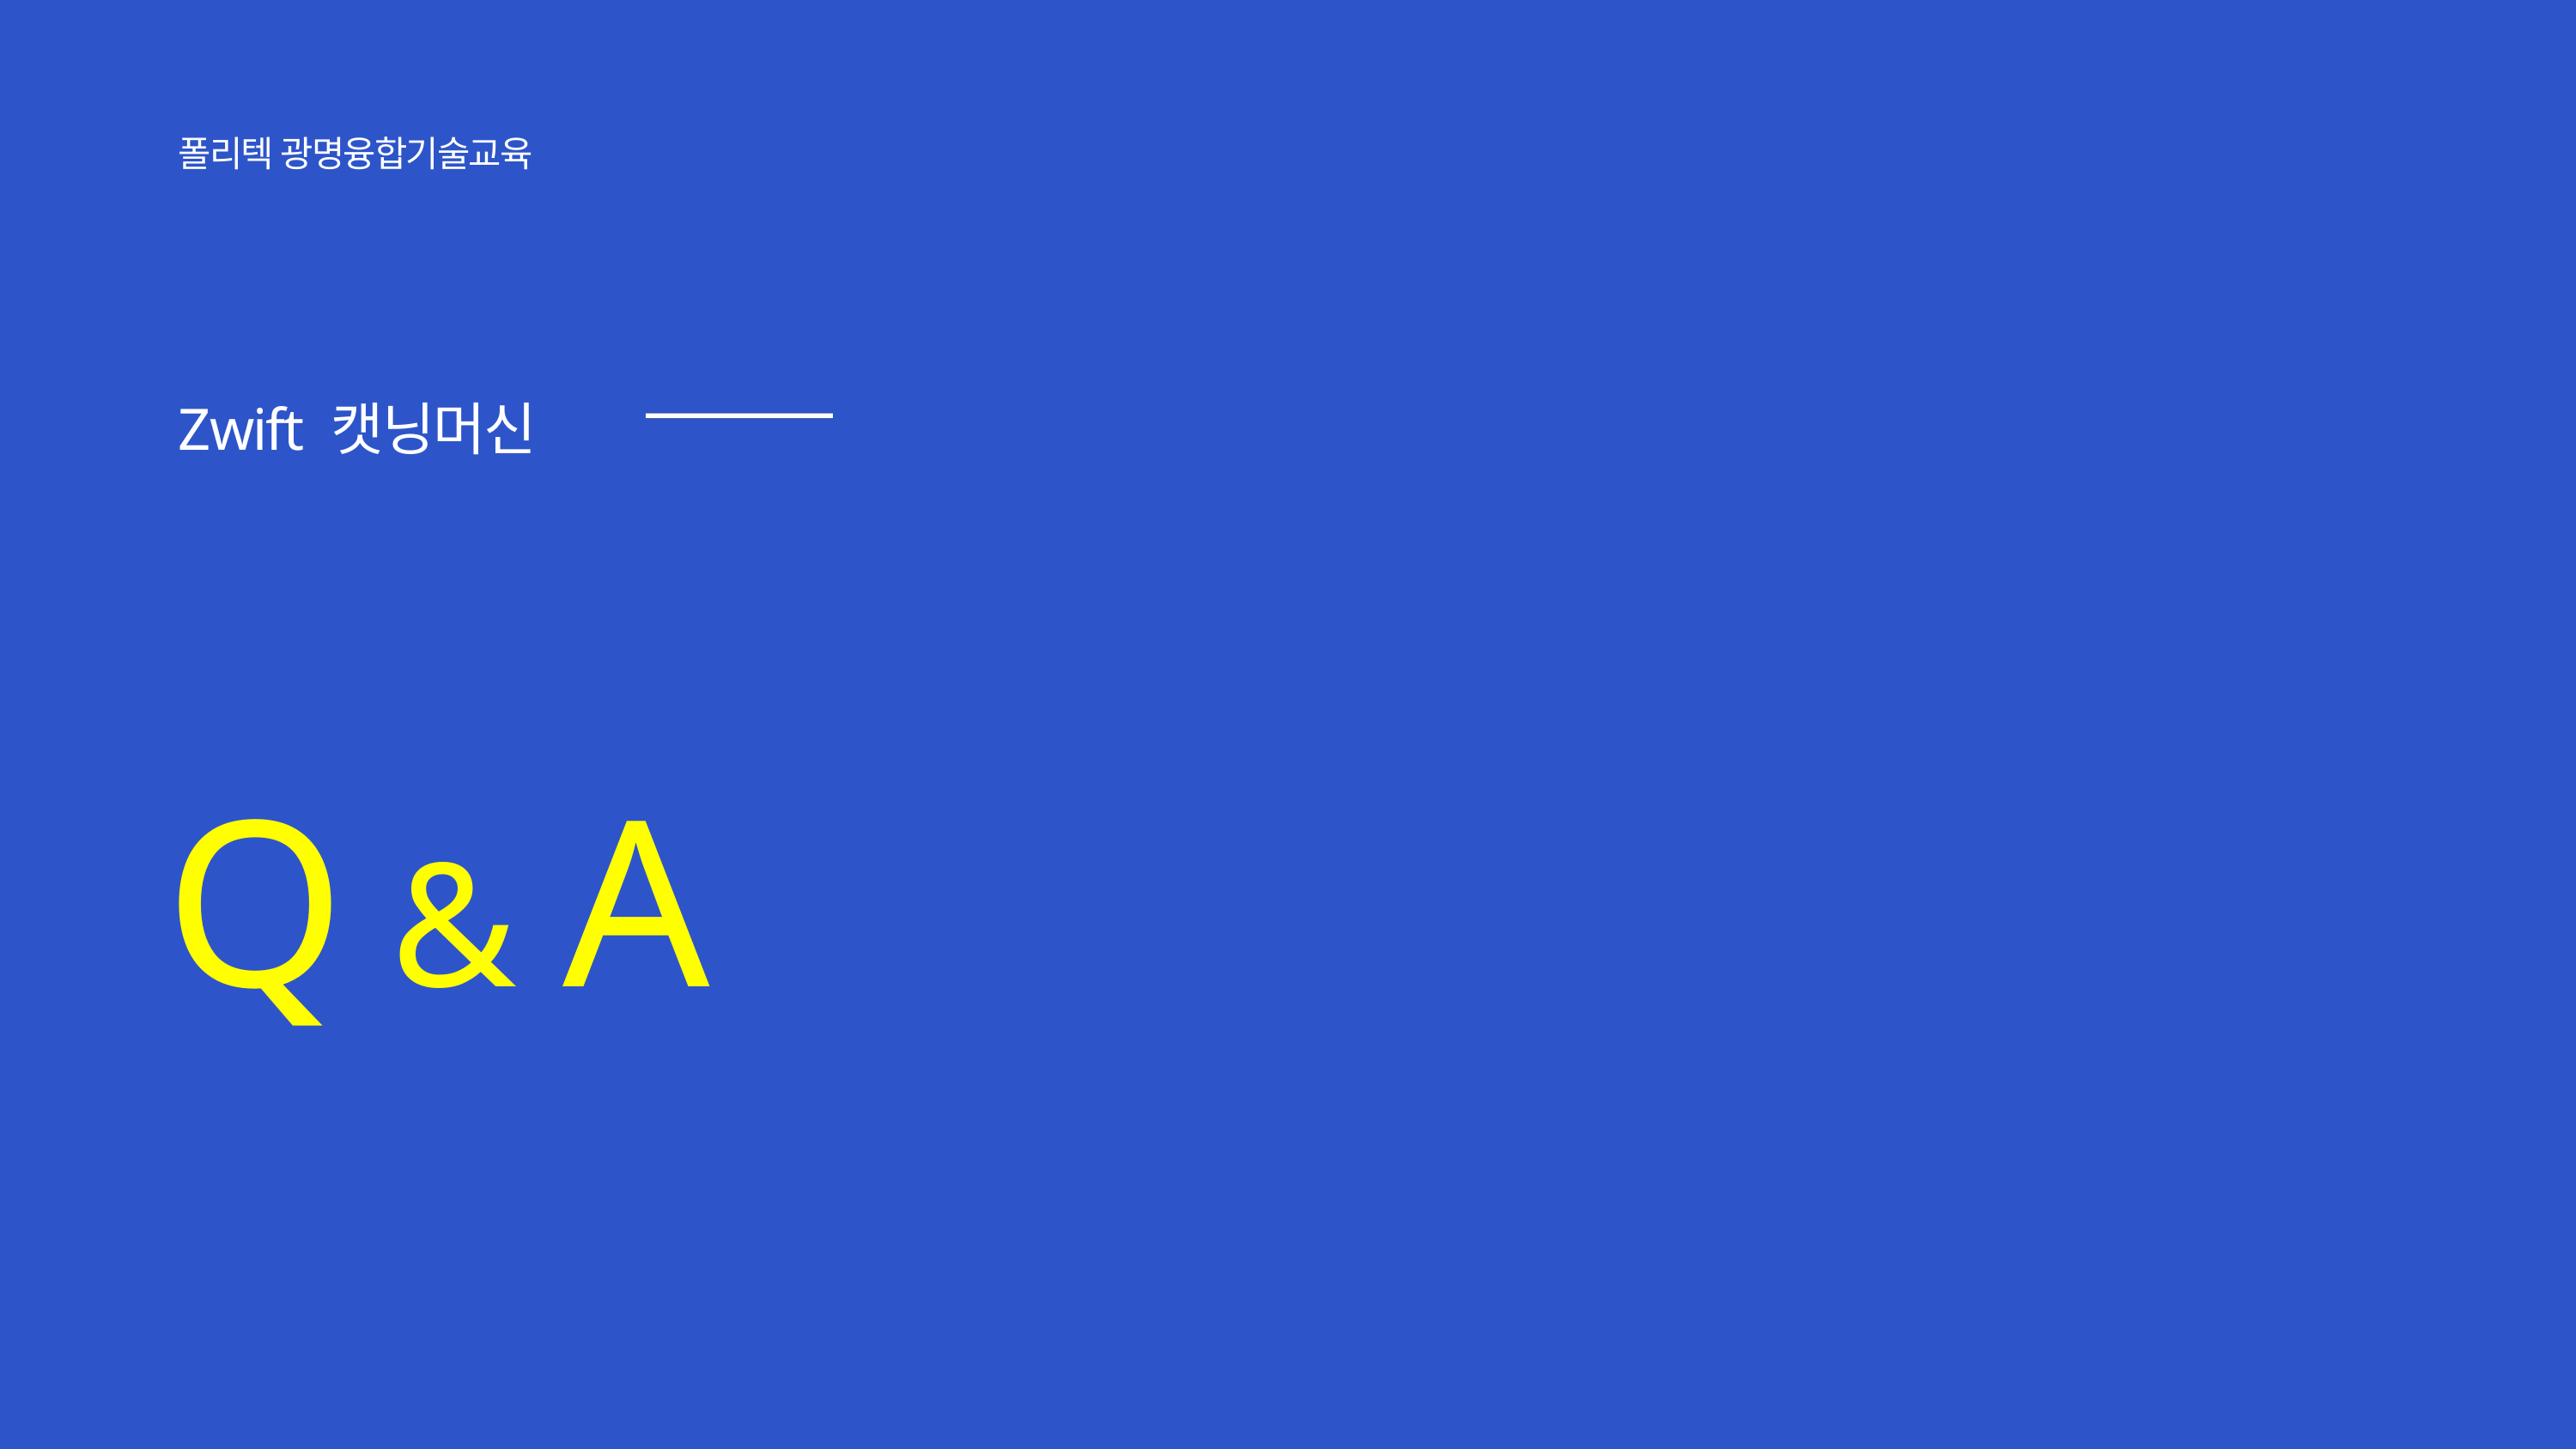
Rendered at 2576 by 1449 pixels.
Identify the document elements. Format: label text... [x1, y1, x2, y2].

text_box 폴리텍 광명융합기술교육 [165, 124, 1230, 181]
text_box Q & A [152, 749, 2215, 1040]
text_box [646, 404, 833, 427]
text_box Zwift 캣닝머신 [165, 386, 1230, 469]
